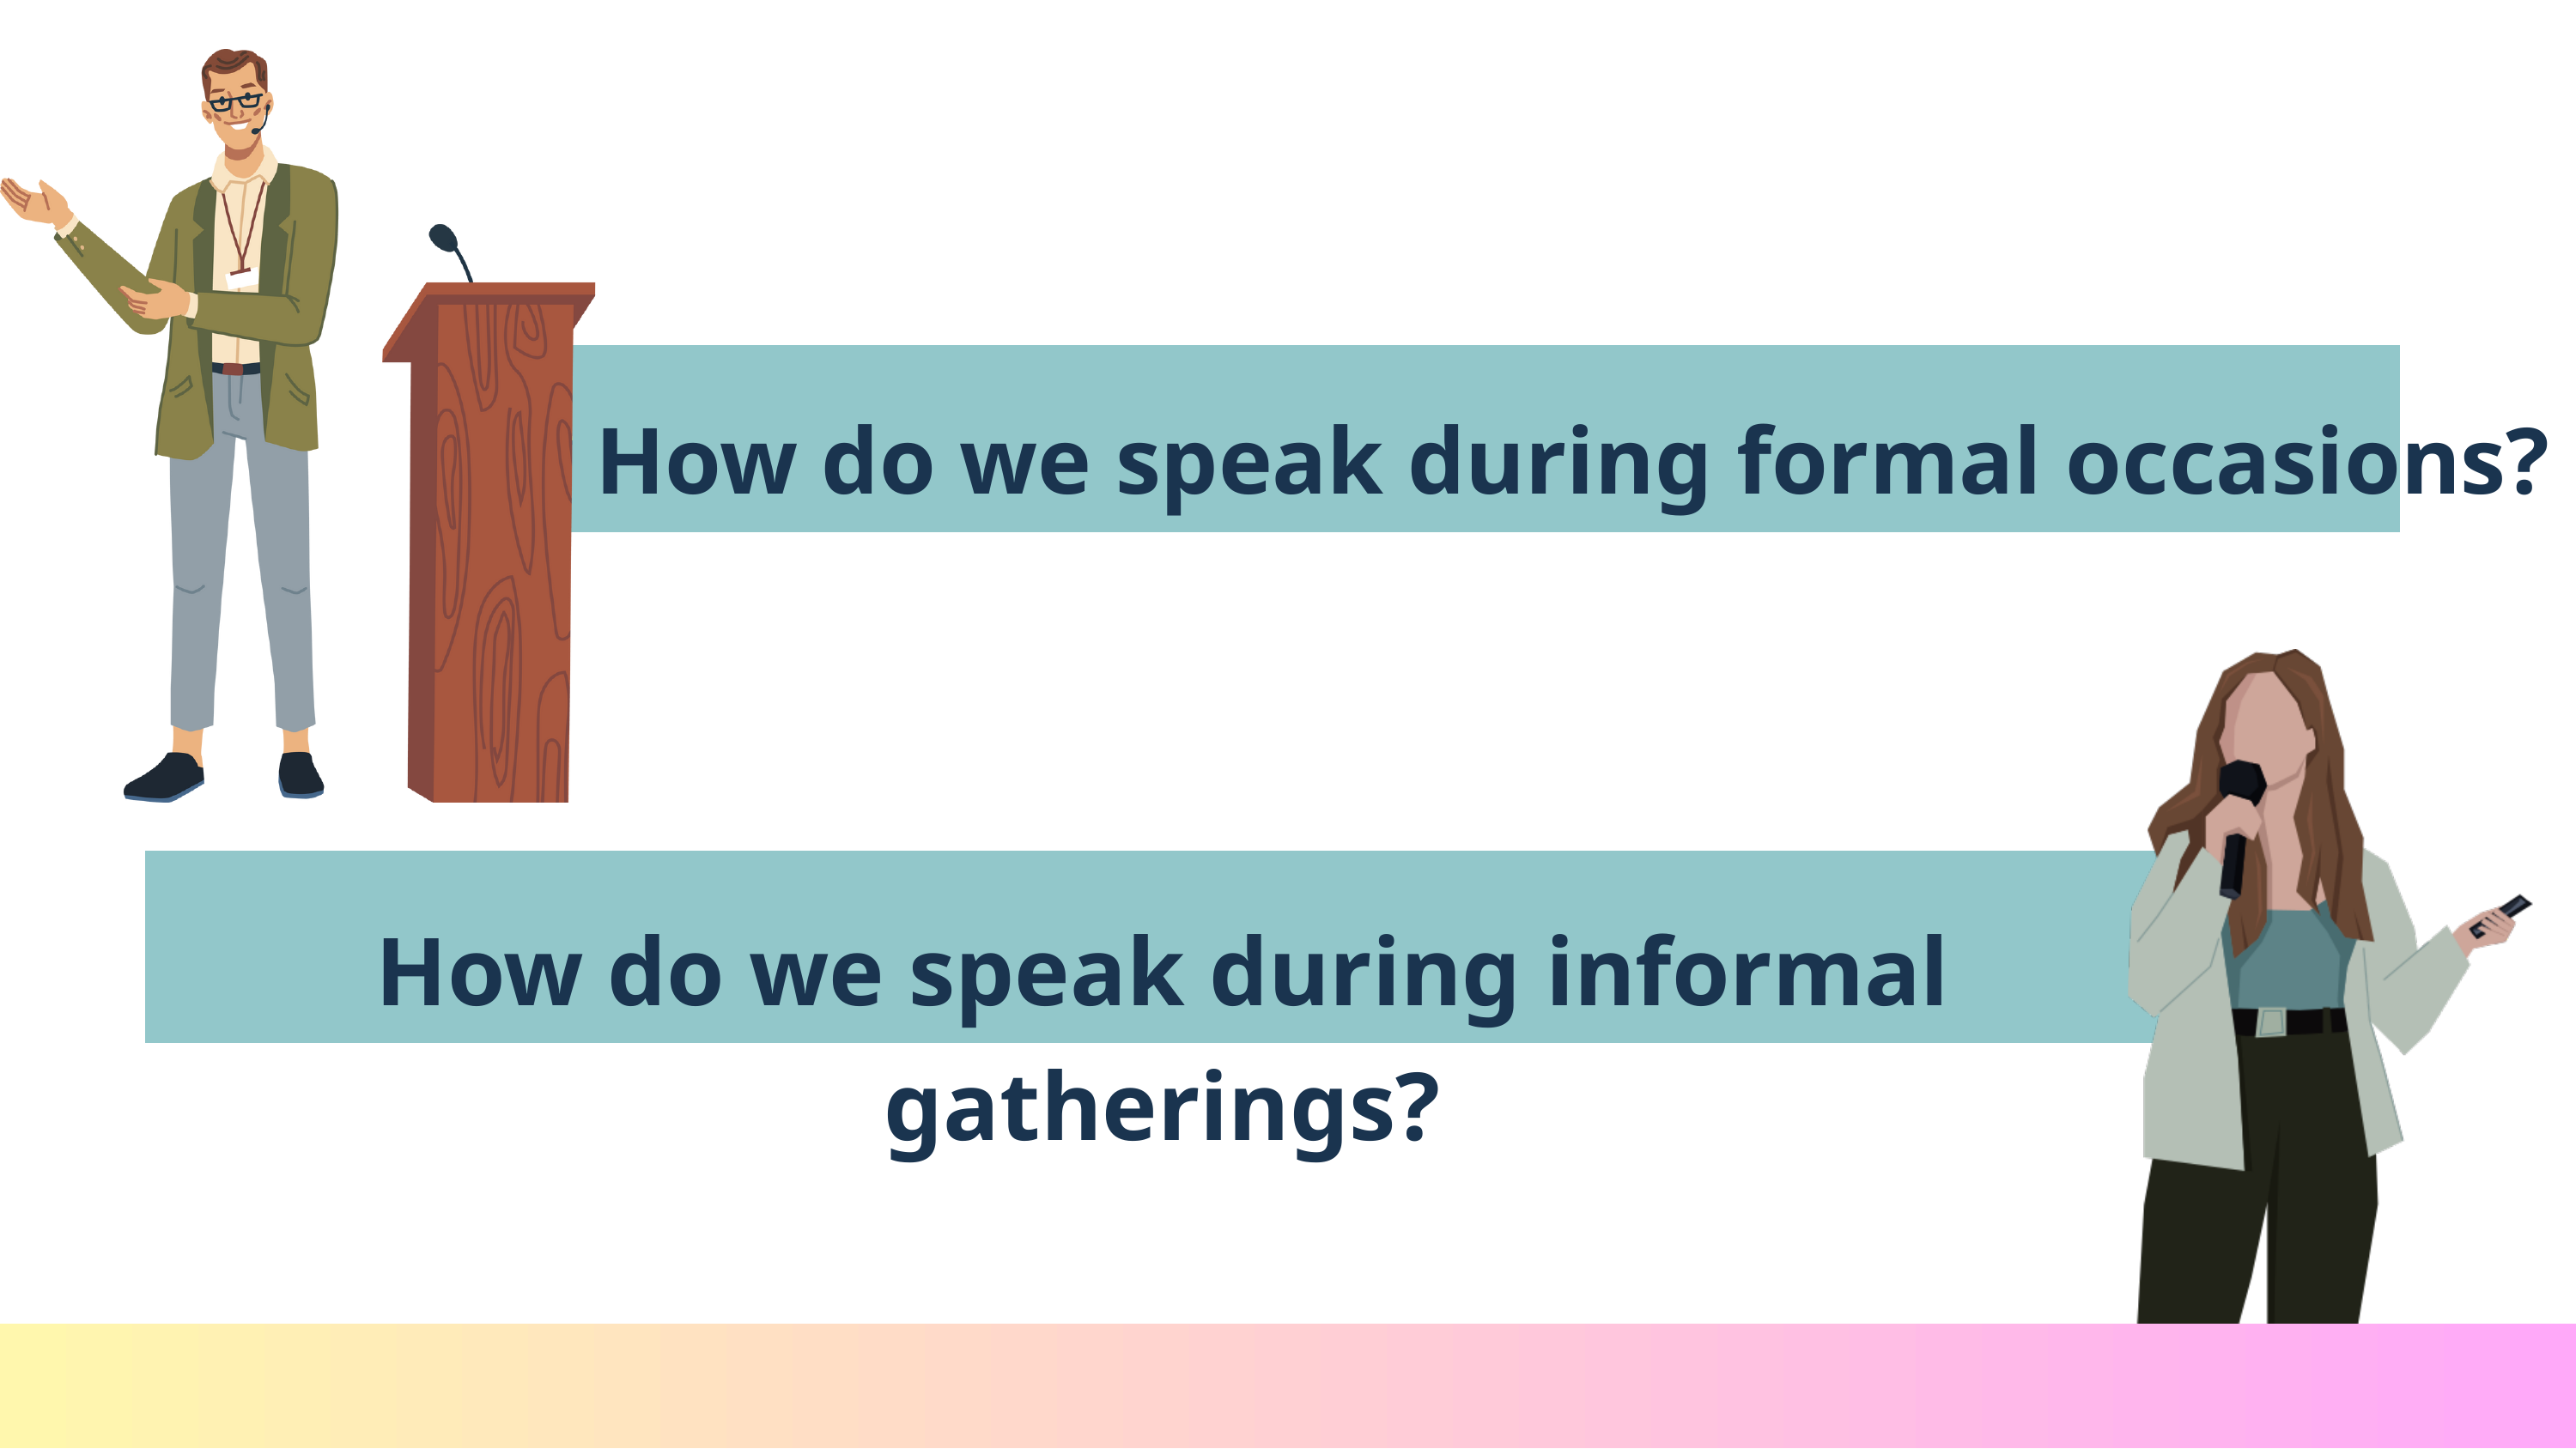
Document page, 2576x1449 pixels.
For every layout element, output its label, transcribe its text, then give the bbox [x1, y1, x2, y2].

text_box [0, 49, 596, 803]
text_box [421, 321, 2401, 532]
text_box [144, 827, 2181, 1043]
text_box [2128, 649, 2533, 1324]
text_box How do we speak during formal occasions? [2407, 380, 2576, 512]
text_box [0, 1323, 2576, 1449]
text_box How do we speak during informal gatherings? [197, 1052, 2129, 1159]
